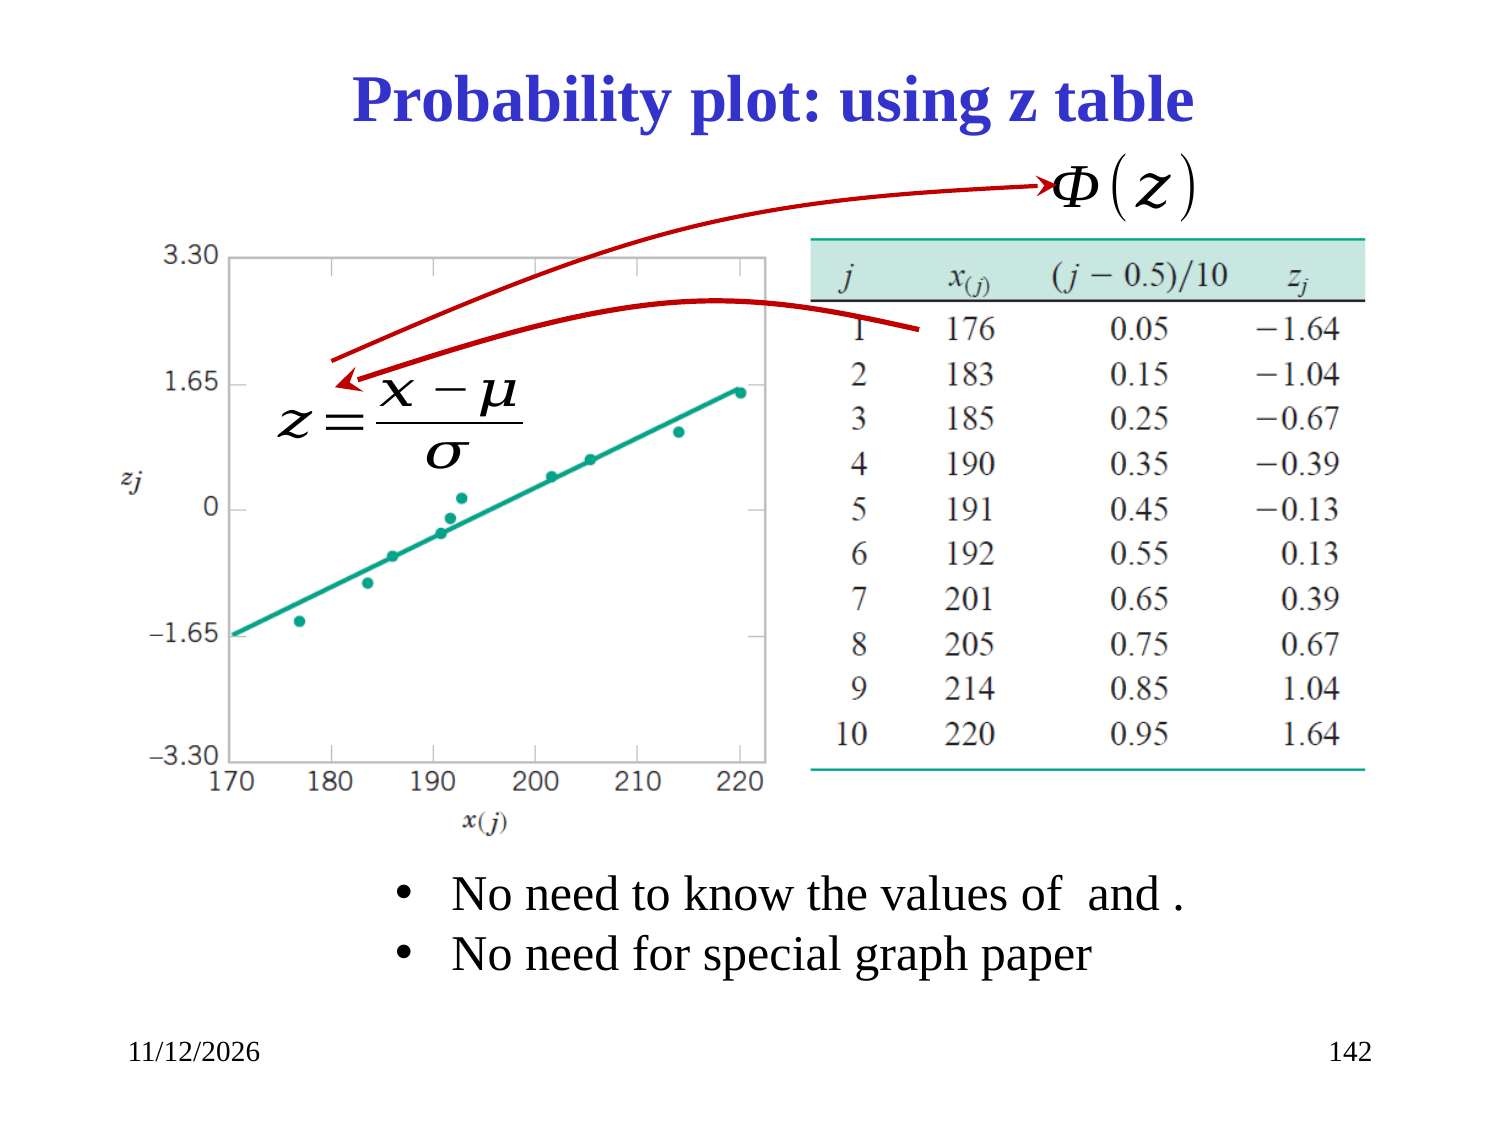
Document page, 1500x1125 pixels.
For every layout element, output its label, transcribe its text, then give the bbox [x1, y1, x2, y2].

picture [81, 198, 1444, 856]
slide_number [112, 1024, 426, 1101]
slide_number 142 [1074, 1024, 1388, 1101]
text_box [852, 175, 1058, 197]
text_box Probability plot: using z table [337, 47, 1500, 142]
